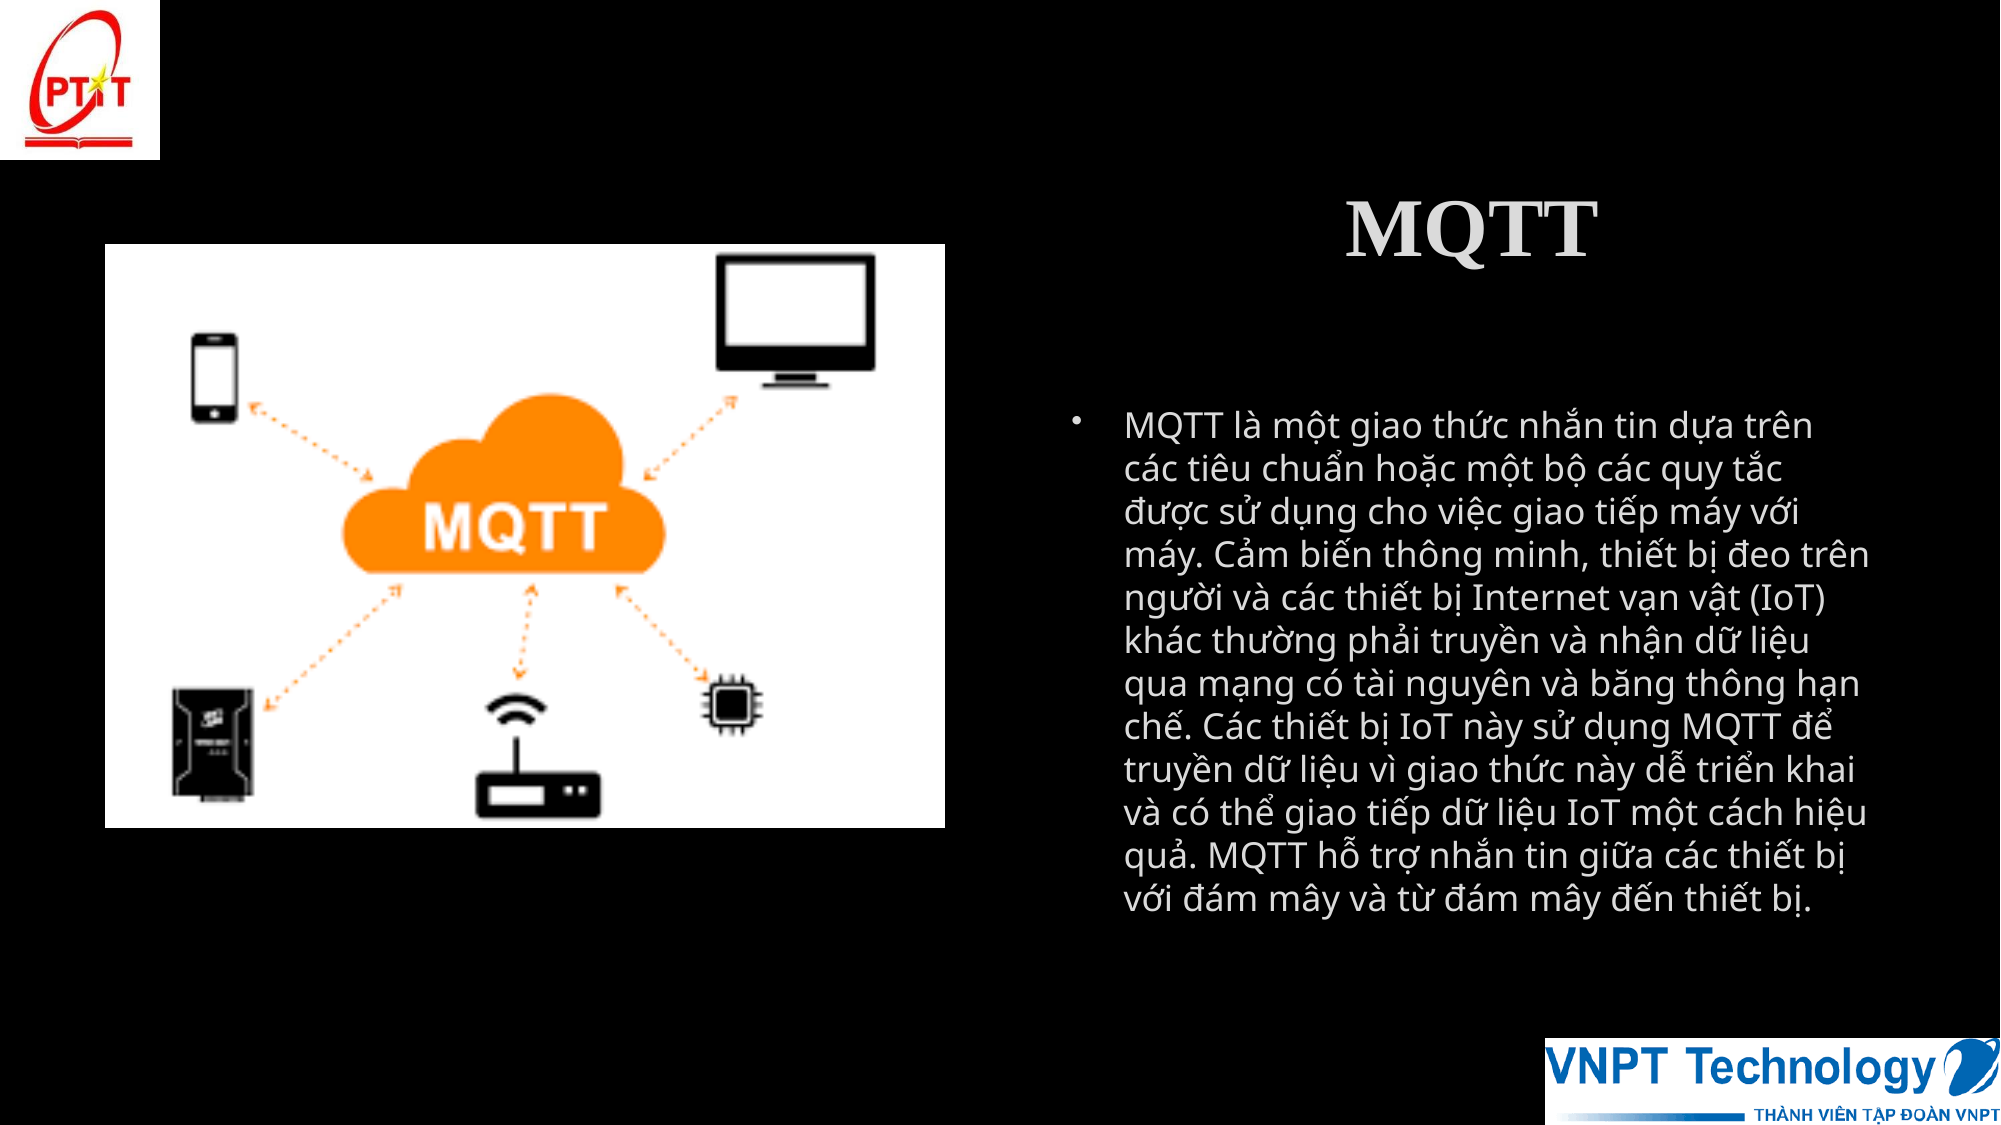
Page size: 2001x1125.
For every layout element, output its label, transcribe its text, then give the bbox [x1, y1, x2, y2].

picture [1545, 1038, 2000, 1125]
title MQTT [1051, 104, 1893, 343]
picture [0, 0, 160, 160]
list MQTT là một giao thức nhắn tin dựa trên các tiêu chuẩn hoặc một bộ các quy tắc được sử dụng cho việc giao tiếp máy với máy. Cảm biến thông minh, thiết bị đeo trên người và các thiết bị Internet vạn vật (IoT) khác thường phải truyền và nhận dữ liệu qua mạng có tài nguyên và băng thông hạn chế. Các thiết bị IoT này sử dụng MQTT để truyền dữ liệu vì giao thức này dễ triển khai và có thể giao tiếp dữ liệu IoT một cách hiệu quả. MQTT hỗ trợ nhắn tin giữa các thiết bị với đám mây và từ đám mây đến thiết bị. [1051, 394, 1893, 963]
picture [105, 244, 945, 829]
